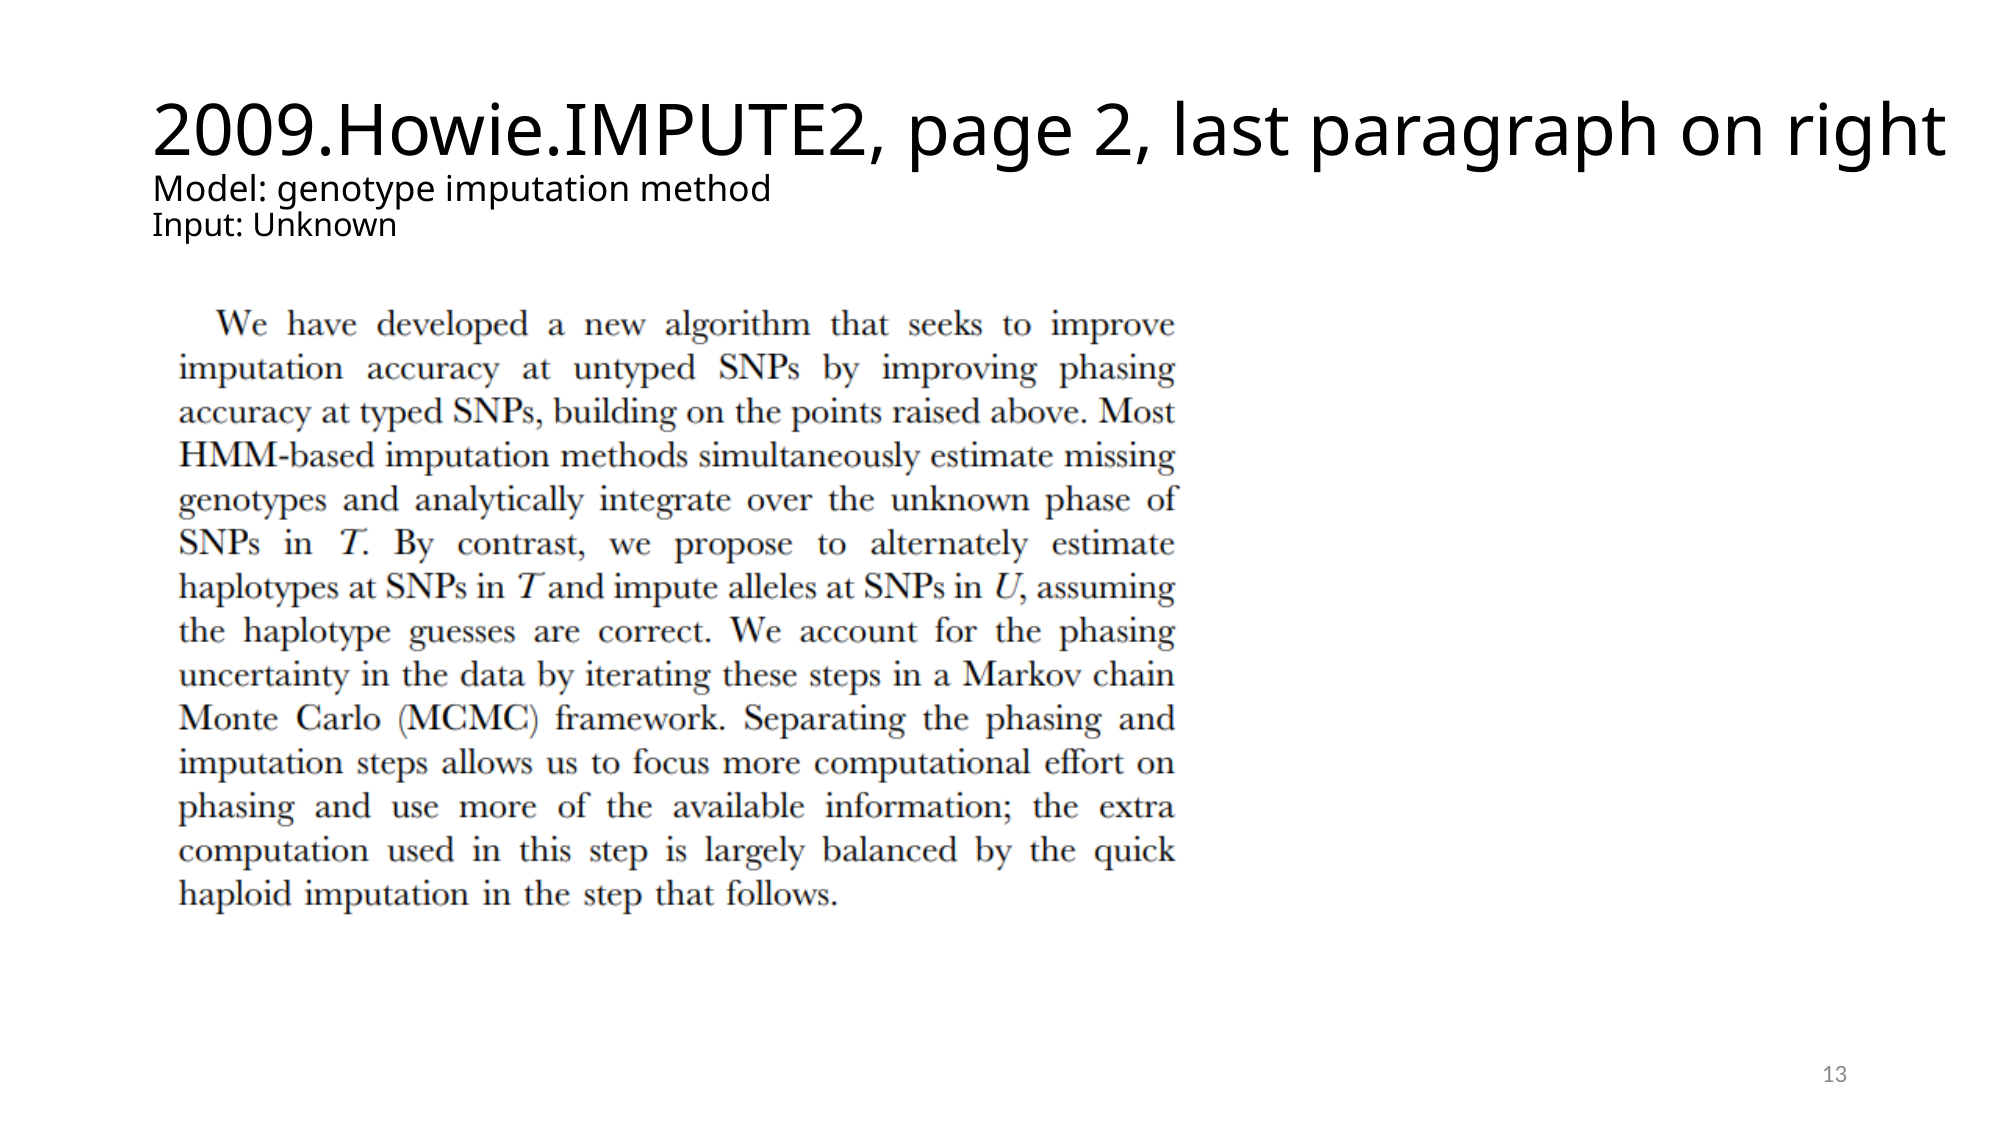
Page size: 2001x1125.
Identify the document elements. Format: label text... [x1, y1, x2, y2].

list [137, 296, 1202, 927]
title 2009.Howie.IMPUTE2, page 2, last paragraph on right Model: genotype imputation method Input: Unknown [137, 59, 1975, 278]
slide_number 12 [1412, 1042, 1863, 1103]
